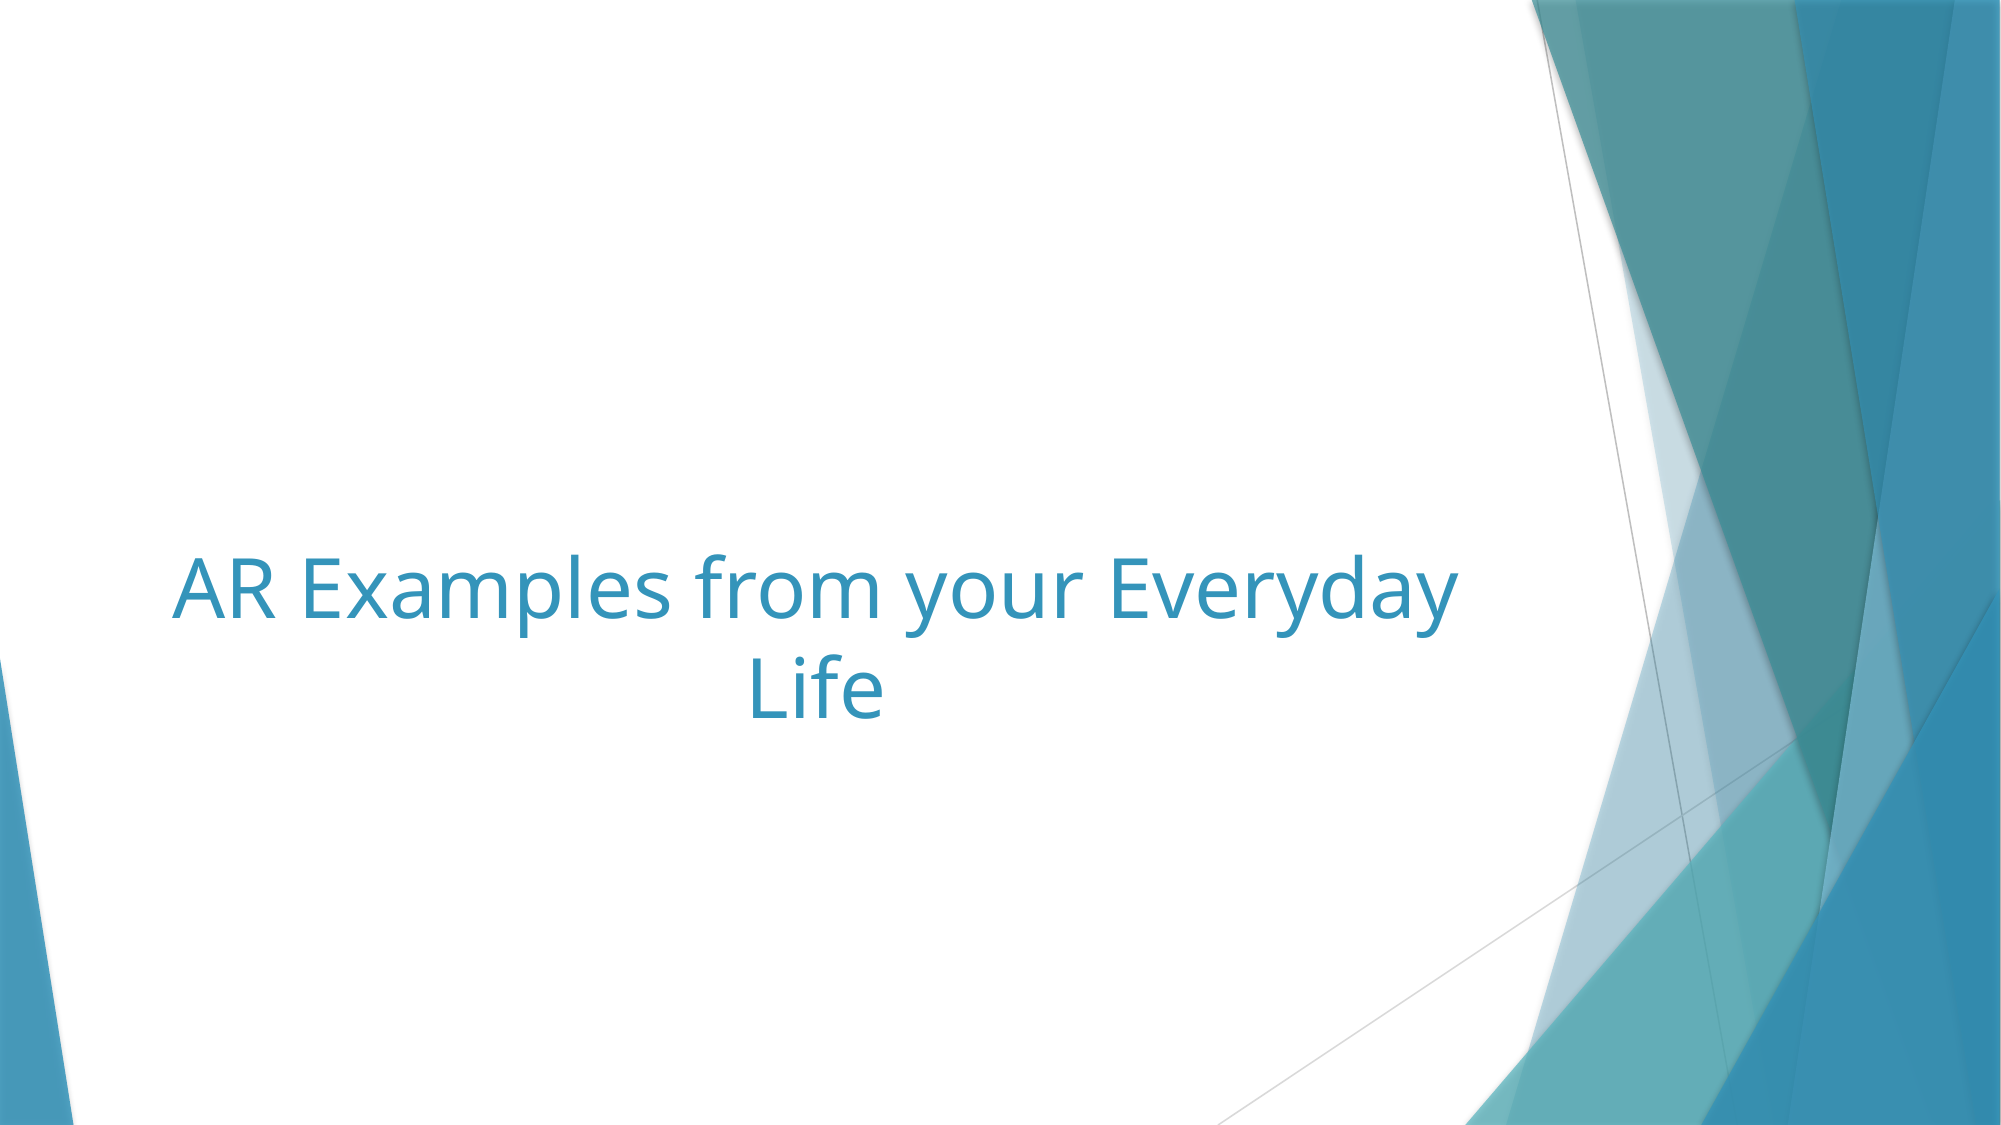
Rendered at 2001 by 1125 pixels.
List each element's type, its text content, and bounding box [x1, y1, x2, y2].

title AR Examples from your Everyday Life [111, 443, 1522, 743]
